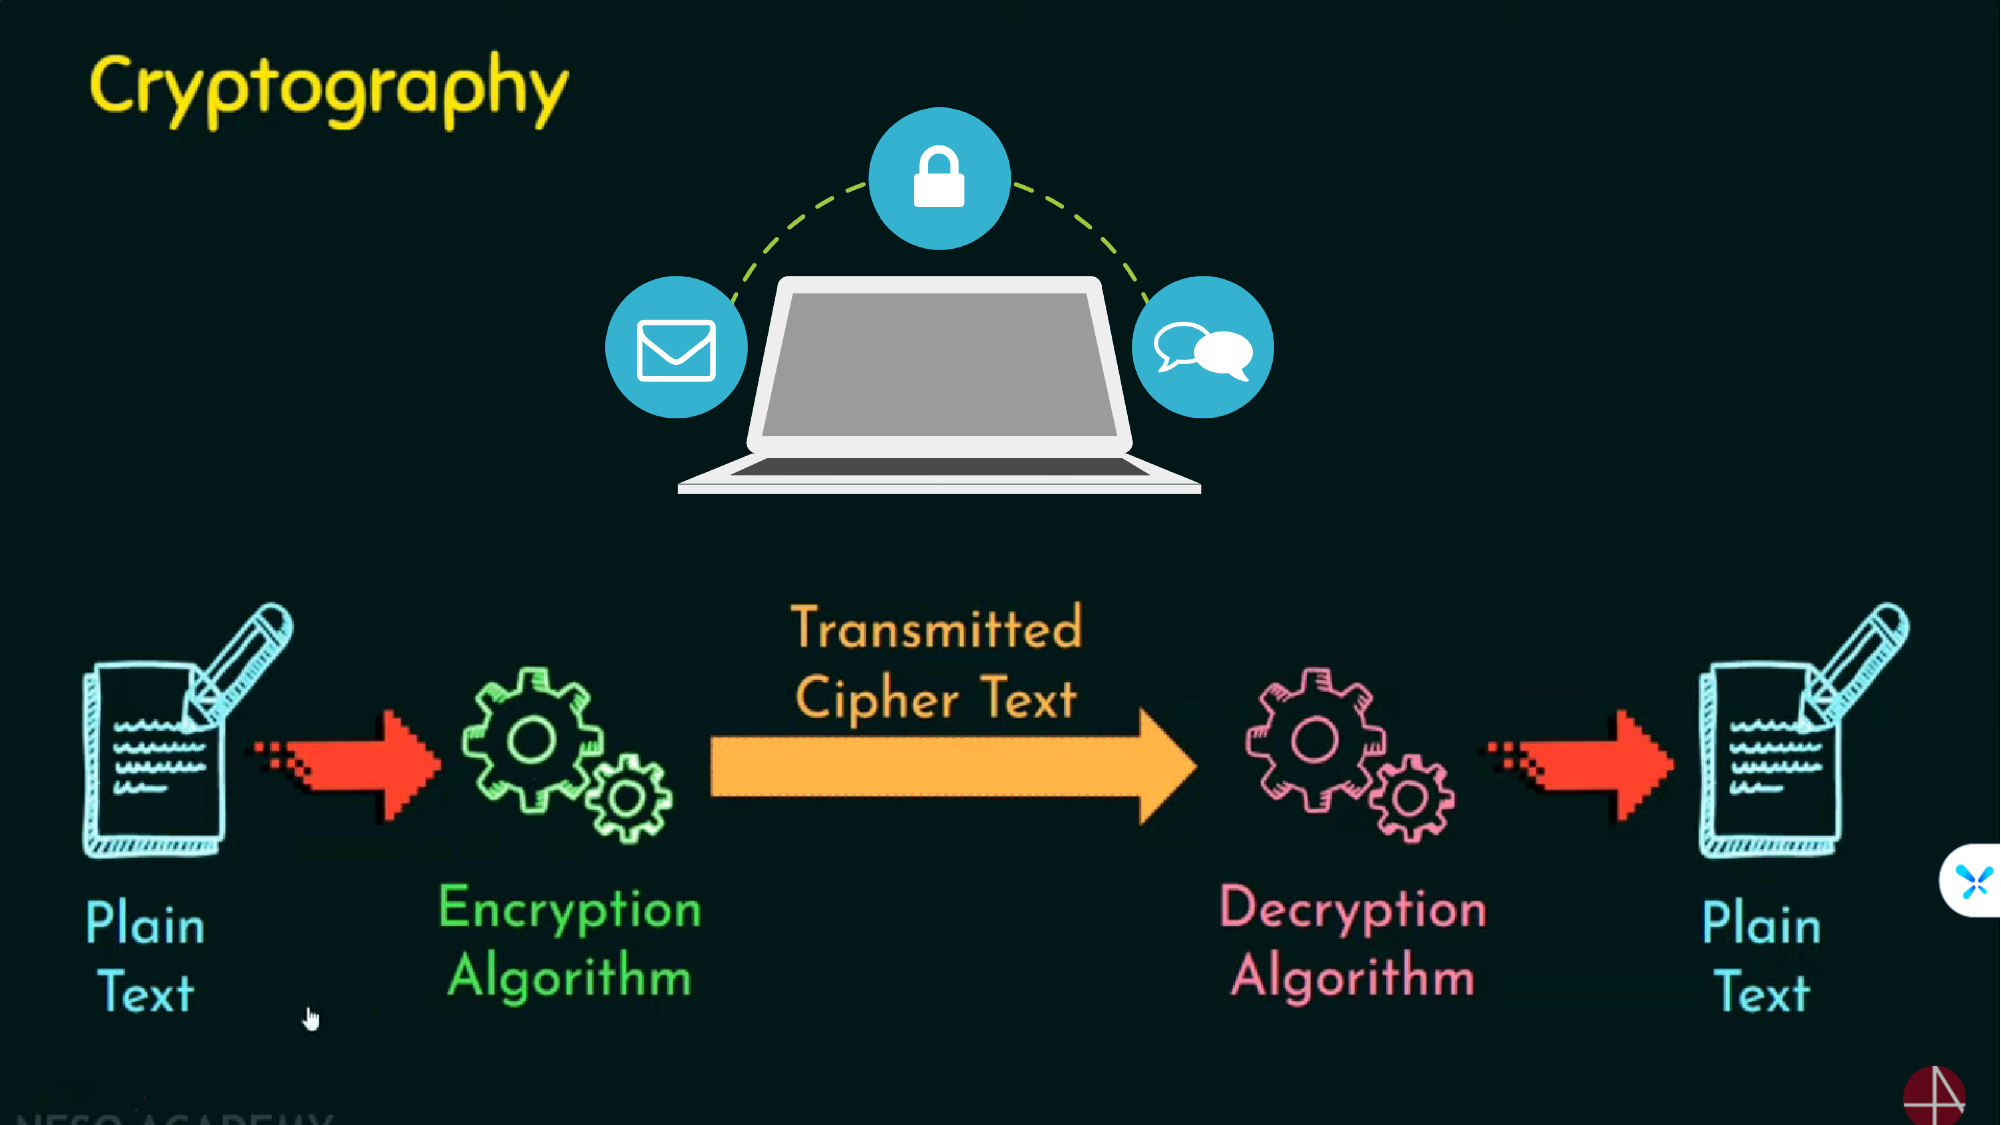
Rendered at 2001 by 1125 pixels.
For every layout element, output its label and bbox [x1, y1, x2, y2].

picture [605, 107, 1274, 494]
list [0, 0, 2000, 1125]
